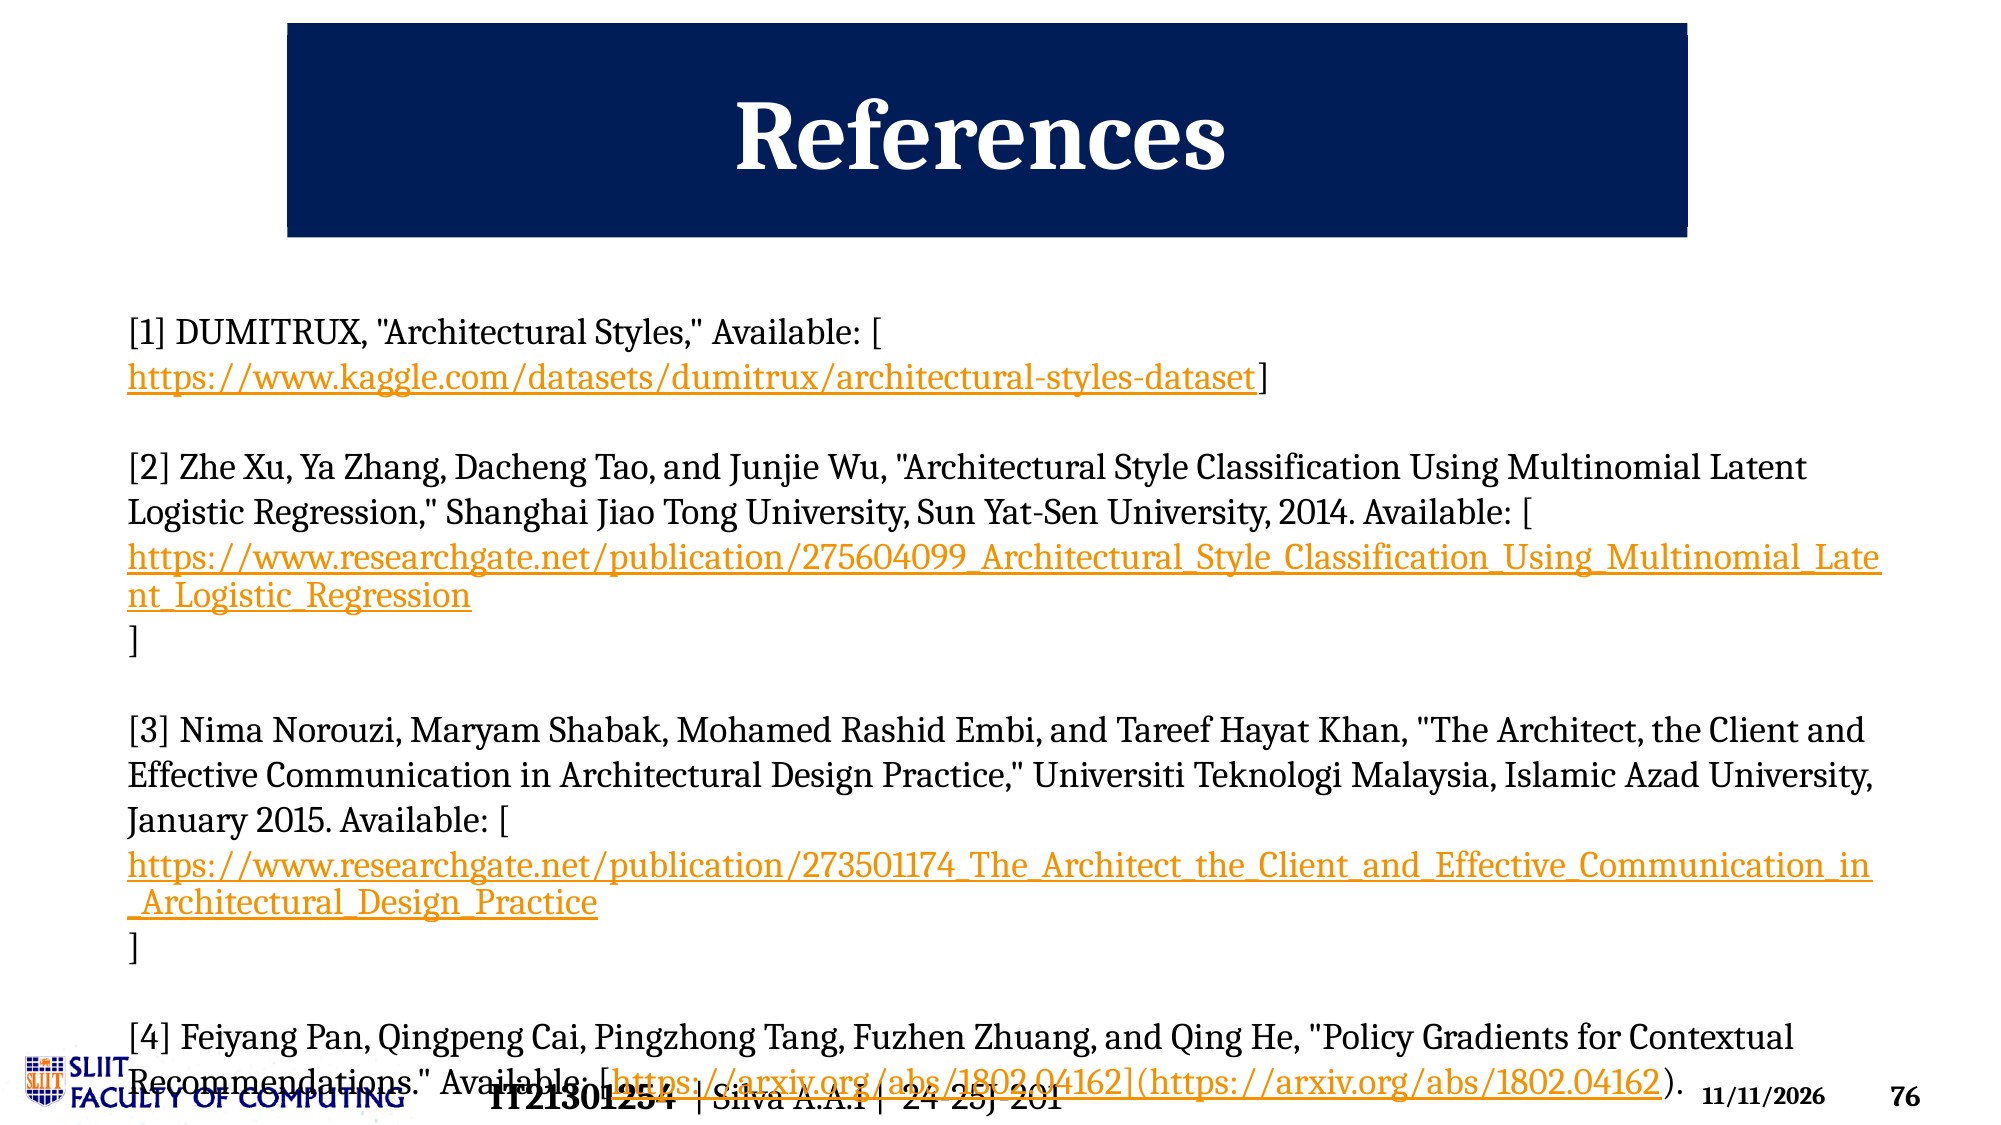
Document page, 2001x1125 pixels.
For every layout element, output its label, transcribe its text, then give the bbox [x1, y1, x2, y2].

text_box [287, 22, 1688, 238]
text_box [1] DUMITRUX, "Architectural Styles," Available: [https://www.kaggle.com/datasets/dumitrux/architectural-styles-dataset] [2] Zhe Xu, Ya Zhang, Dacheng Tao, and Junjie Wu, "Architectural Style Classification Using Multinomial Latent Logistic Regression," Shanghai Jiao Tong University, Sun Yat-Sen University, 2014. Available: [https://www.researchgate.net/publication/275604099_Architectural_Style_Classification_Using_Multinomial_Latent_Logistic_Regression] [3] Nima Norouzi, Maryam Shabak, Mohamed Rashid Embi, and Tareef Hayat Khan, "The Architect, the Client and Effective Communication in Architectural Design Practice," Universiti Teknologi Malaysia, Islamic Azad University, January 2015. Available: [https://www.researchgate.net/publication/273501174_The_Architect_the_Client_and_Effective_Communication_in_Architectural_Design_Practice] [4] Feiyang Pan, Qingpeng Cai, Pingzhong Tang, Fuzhen Zhuang, and Qing He, "Policy Gradients for Contextual Recommendations." Available: [https://arxiv.org/abs/1802.04162](https://arxiv.org/abs/1802.04162). [112, 299, 1900, 1125]
picture [0, 1045, 112, 1125]
